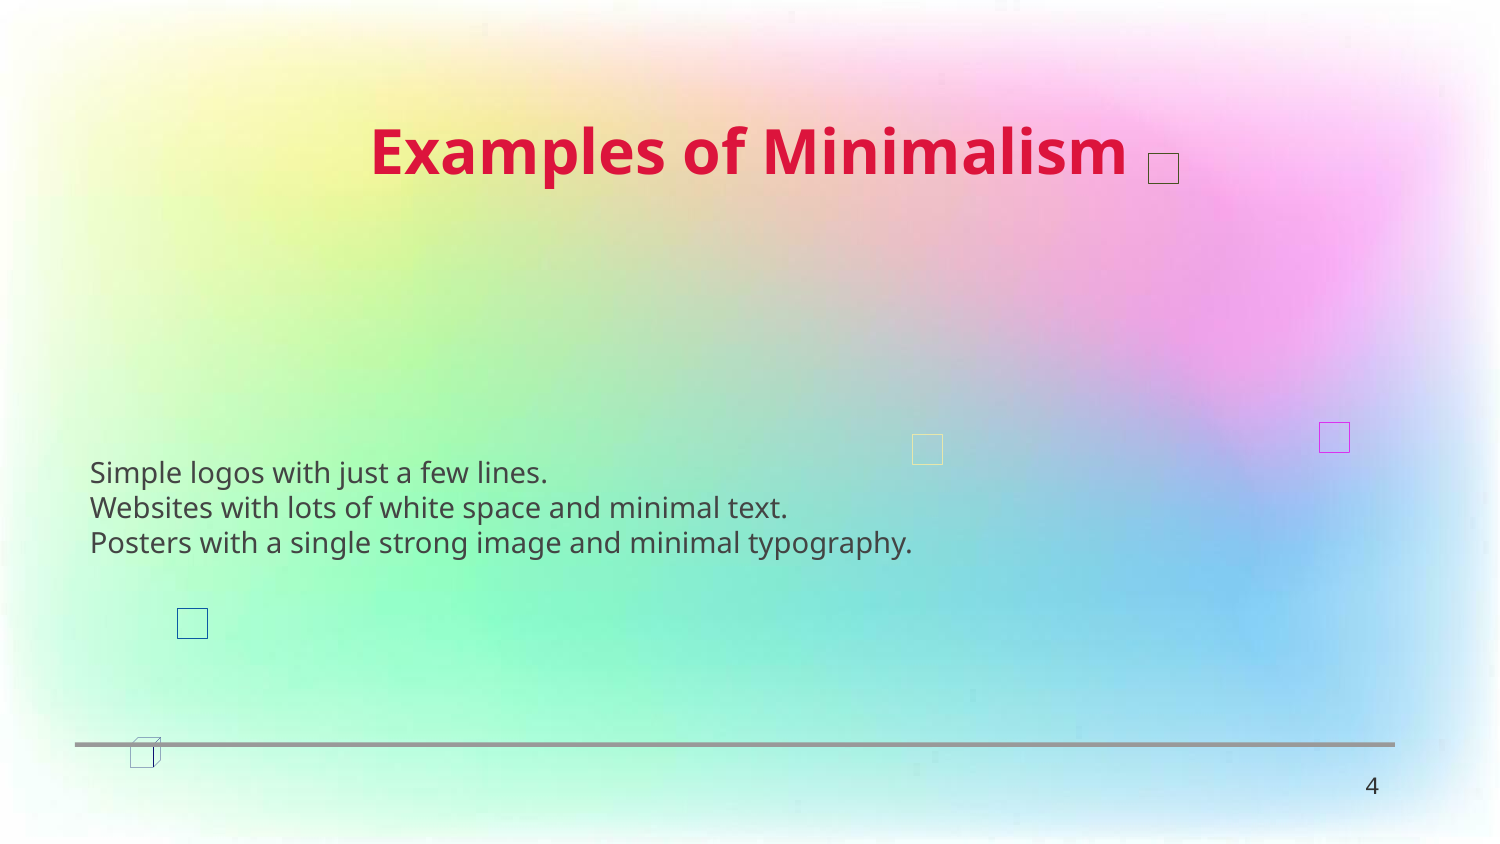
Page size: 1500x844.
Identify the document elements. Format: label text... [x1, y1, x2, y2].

picture [0, 0, 1500, 844]
text_box Simple logos with just a few lines. Websites with lots of white space and minimal text. Posters with a single strong image and minimal typography. [74, 270, 1425, 777]
text_box [74, 742, 1395, 747]
text_box Examples of Minimalism [74, 74, 1425, 225]
